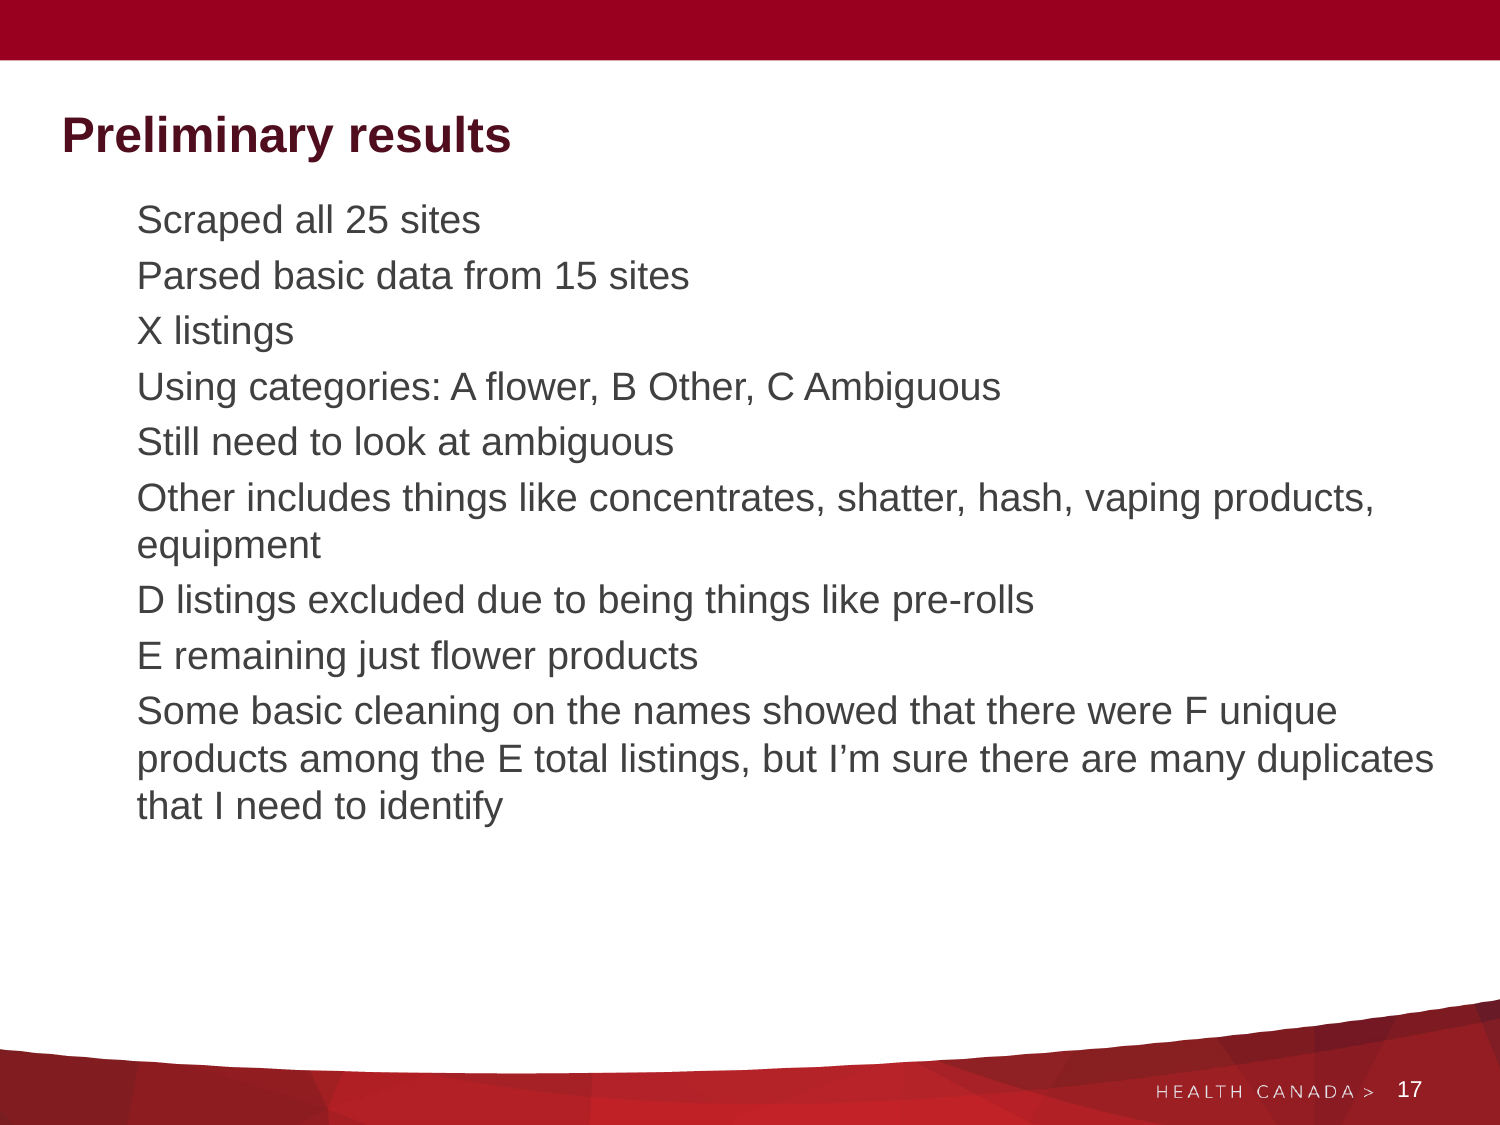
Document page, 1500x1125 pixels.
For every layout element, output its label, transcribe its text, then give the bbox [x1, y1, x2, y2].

list Scraped all 25 sites Parsed basic data from 15 sites X listings Using categories: A flower, B Other, C Ambiguous Still need to look at ambiguous Other includes things like concentrates, shatter, hash, vaping products, equipment D listings excluded due to being things like pre-rolls E remaining just flower products Some basic cleaning on the names showed that there were F unique products among the E total listings, but I’m sure there are many duplicates that I need to identify [46, 186, 1455, 991]
slide_number 17 [1382, 1058, 1476, 1118]
title Preliminary results [46, 77, 1455, 171]
picture [0, 61, 1500, 1125]
